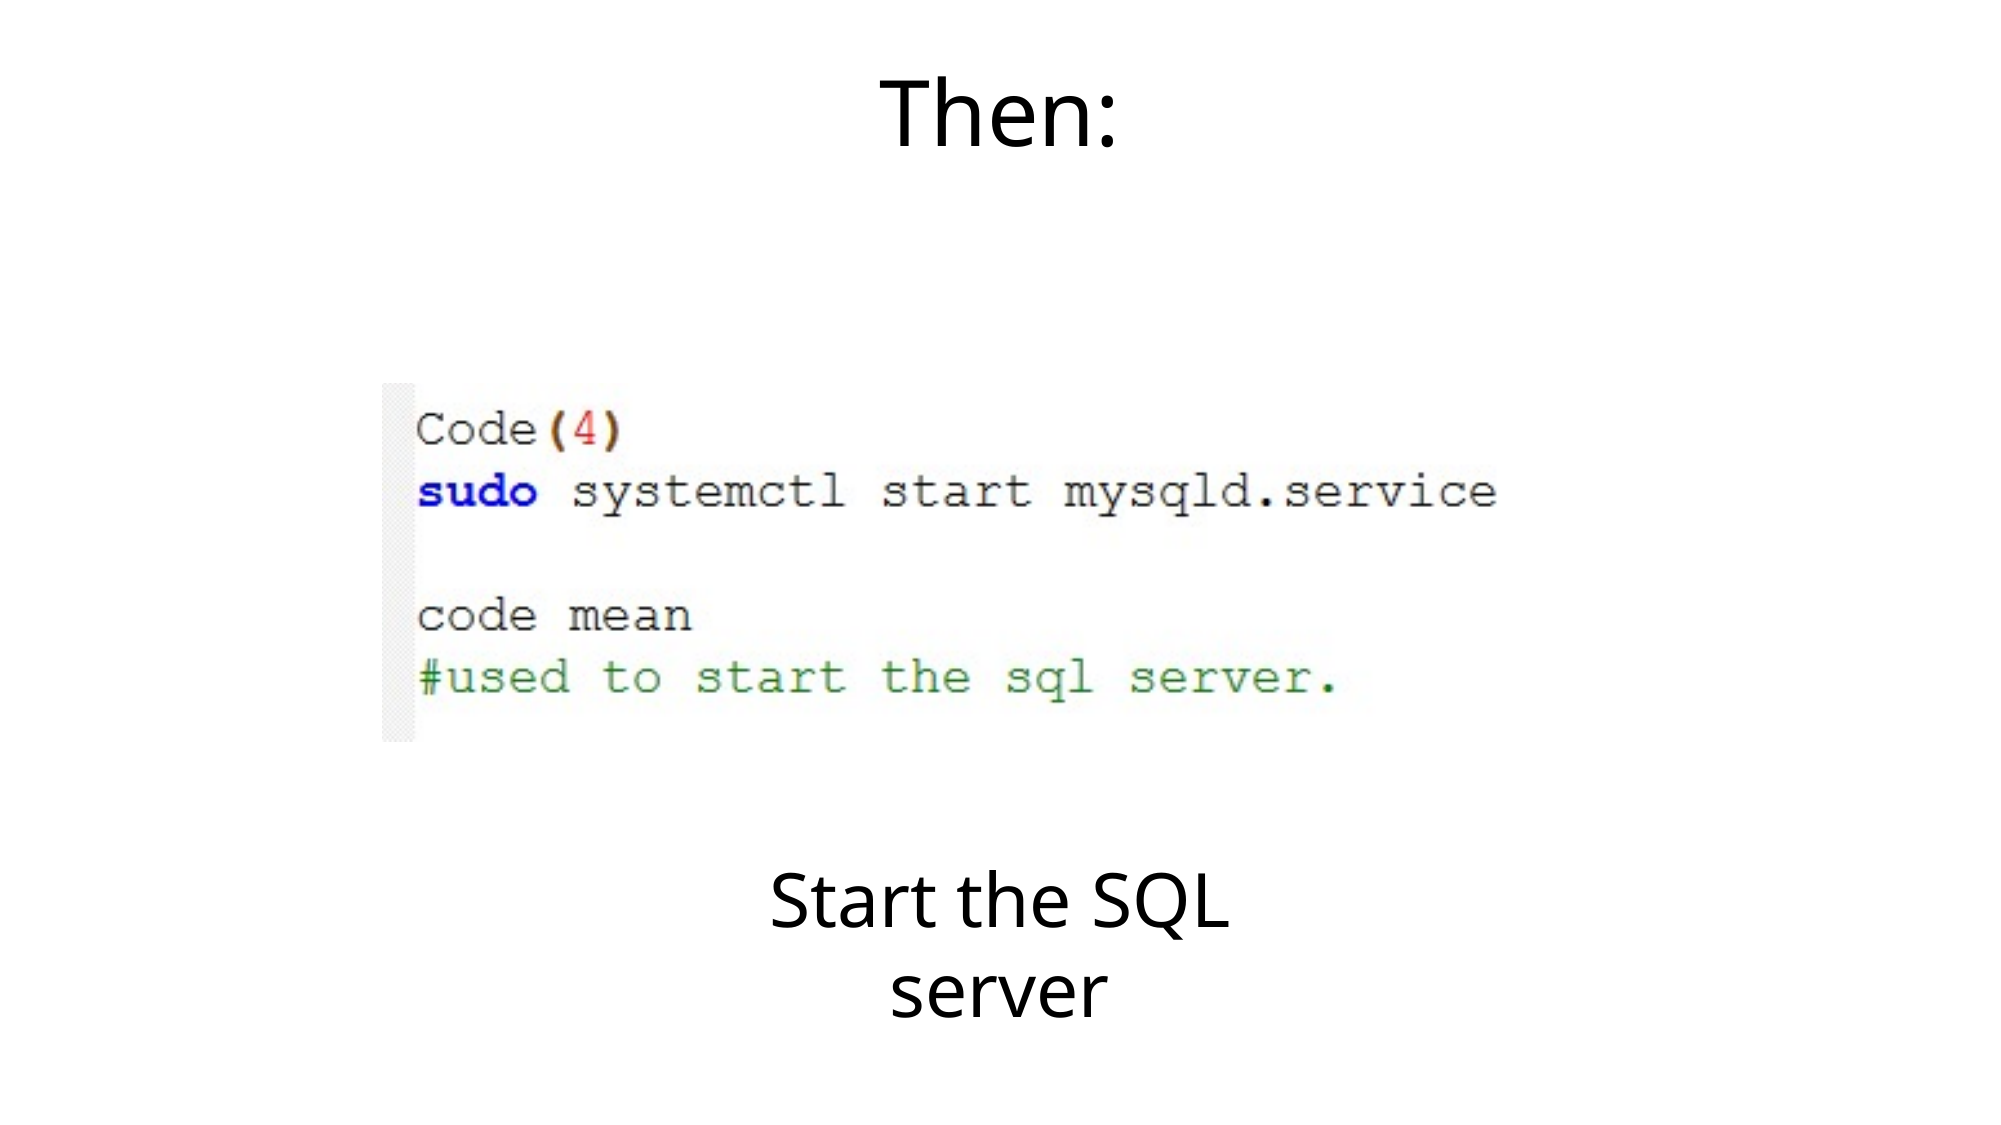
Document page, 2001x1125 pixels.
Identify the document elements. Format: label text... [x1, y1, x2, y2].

picture [381, 382, 1619, 743]
text_box Then: [641, 47, 1358, 173]
text_box Start the SQL server [635, 845, 1365, 1040]
